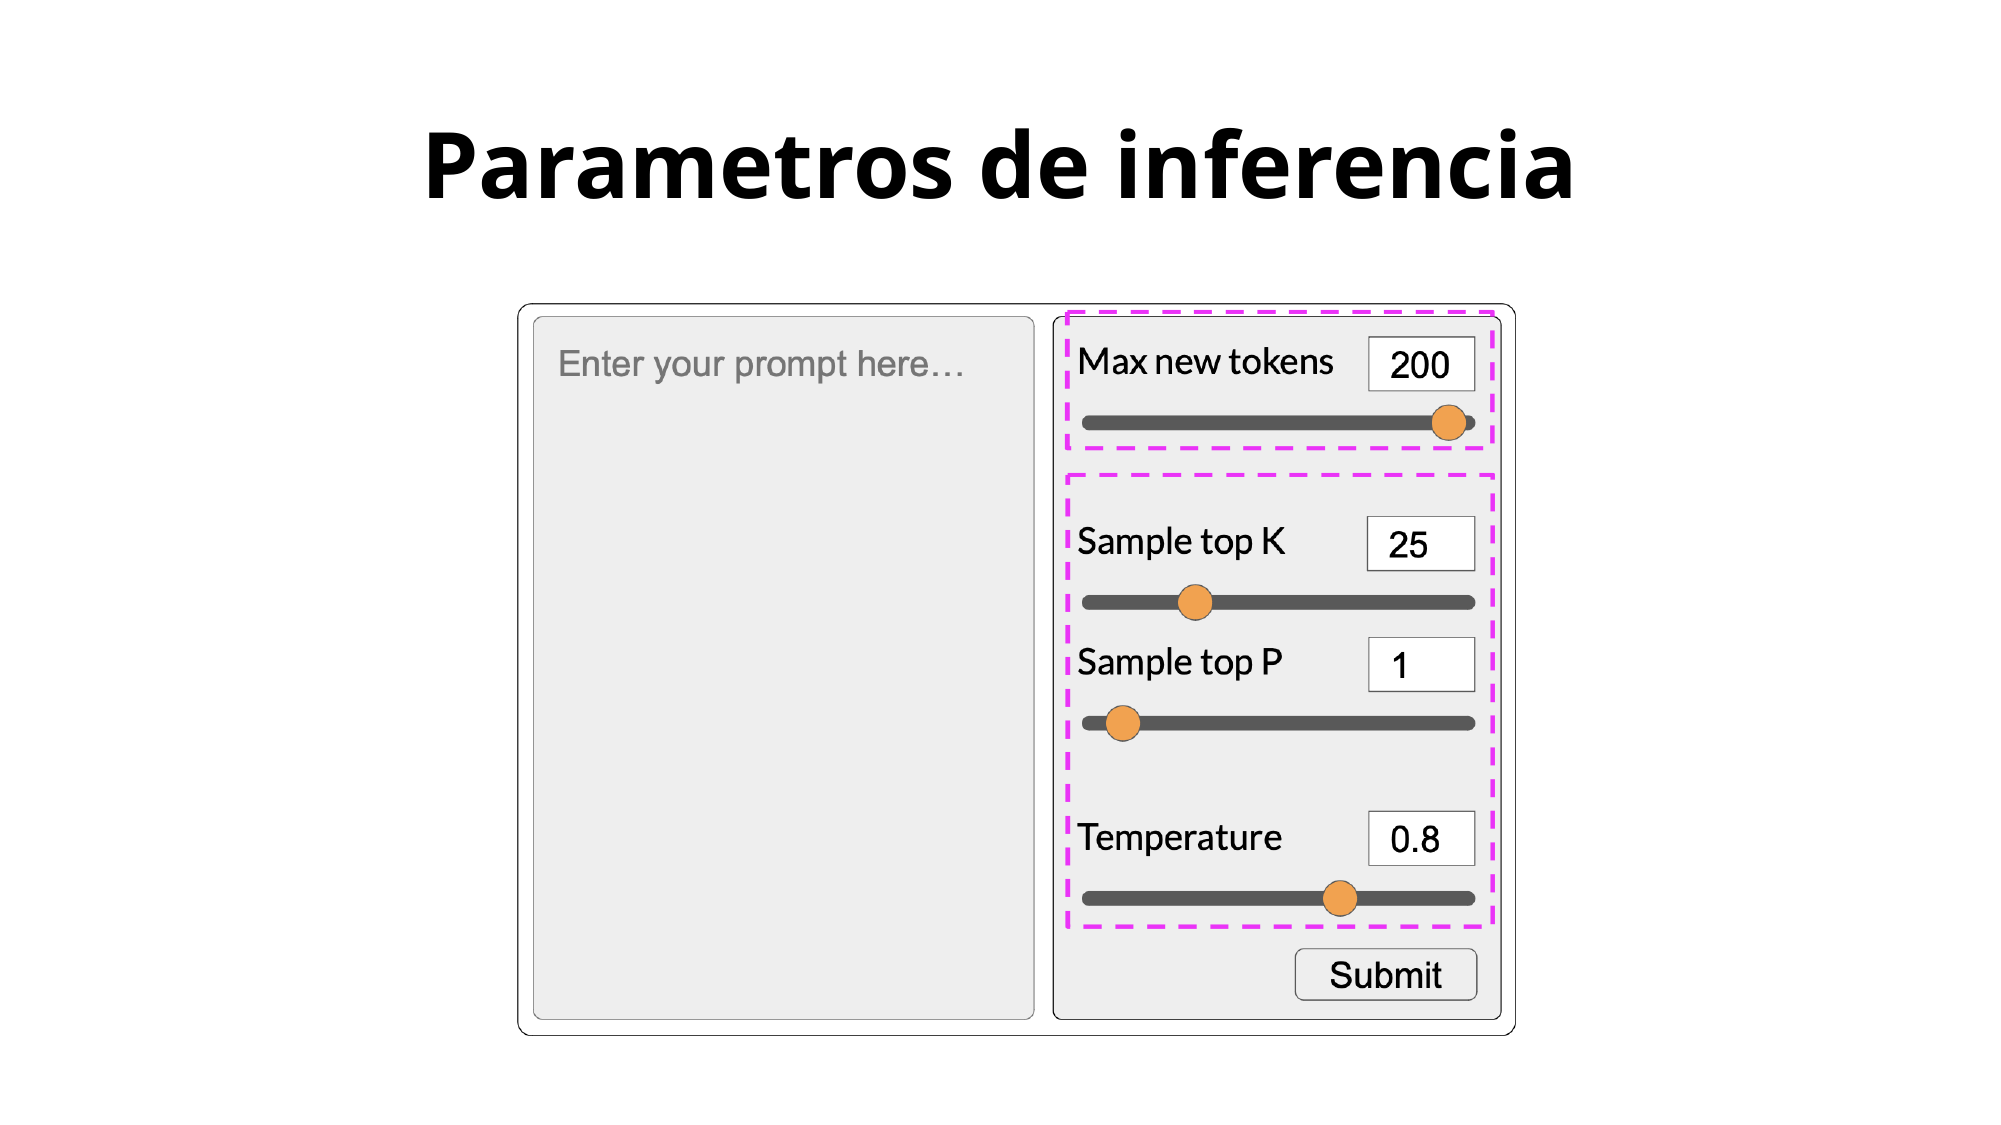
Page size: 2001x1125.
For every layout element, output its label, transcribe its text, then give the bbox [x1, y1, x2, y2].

title Parametros de inferencia [137, 59, 1863, 278]
picture [463, 261, 1537, 1066]
